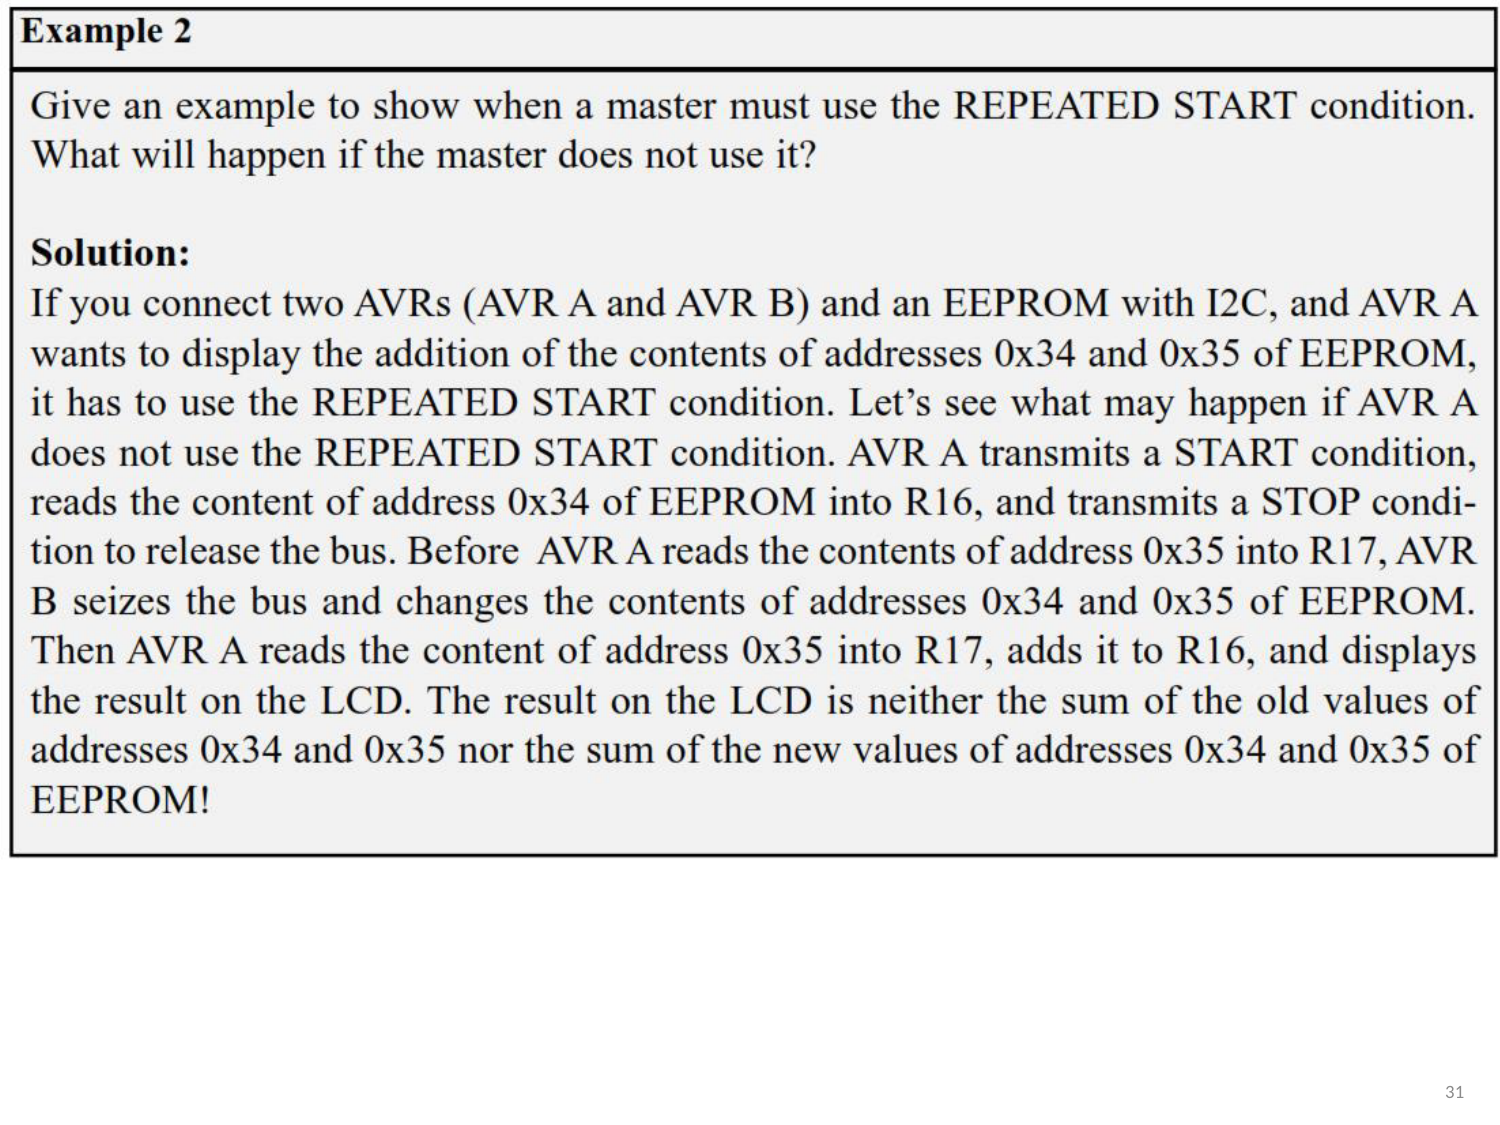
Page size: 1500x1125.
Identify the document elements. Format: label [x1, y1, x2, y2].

picture [0, 0, 1500, 863]
